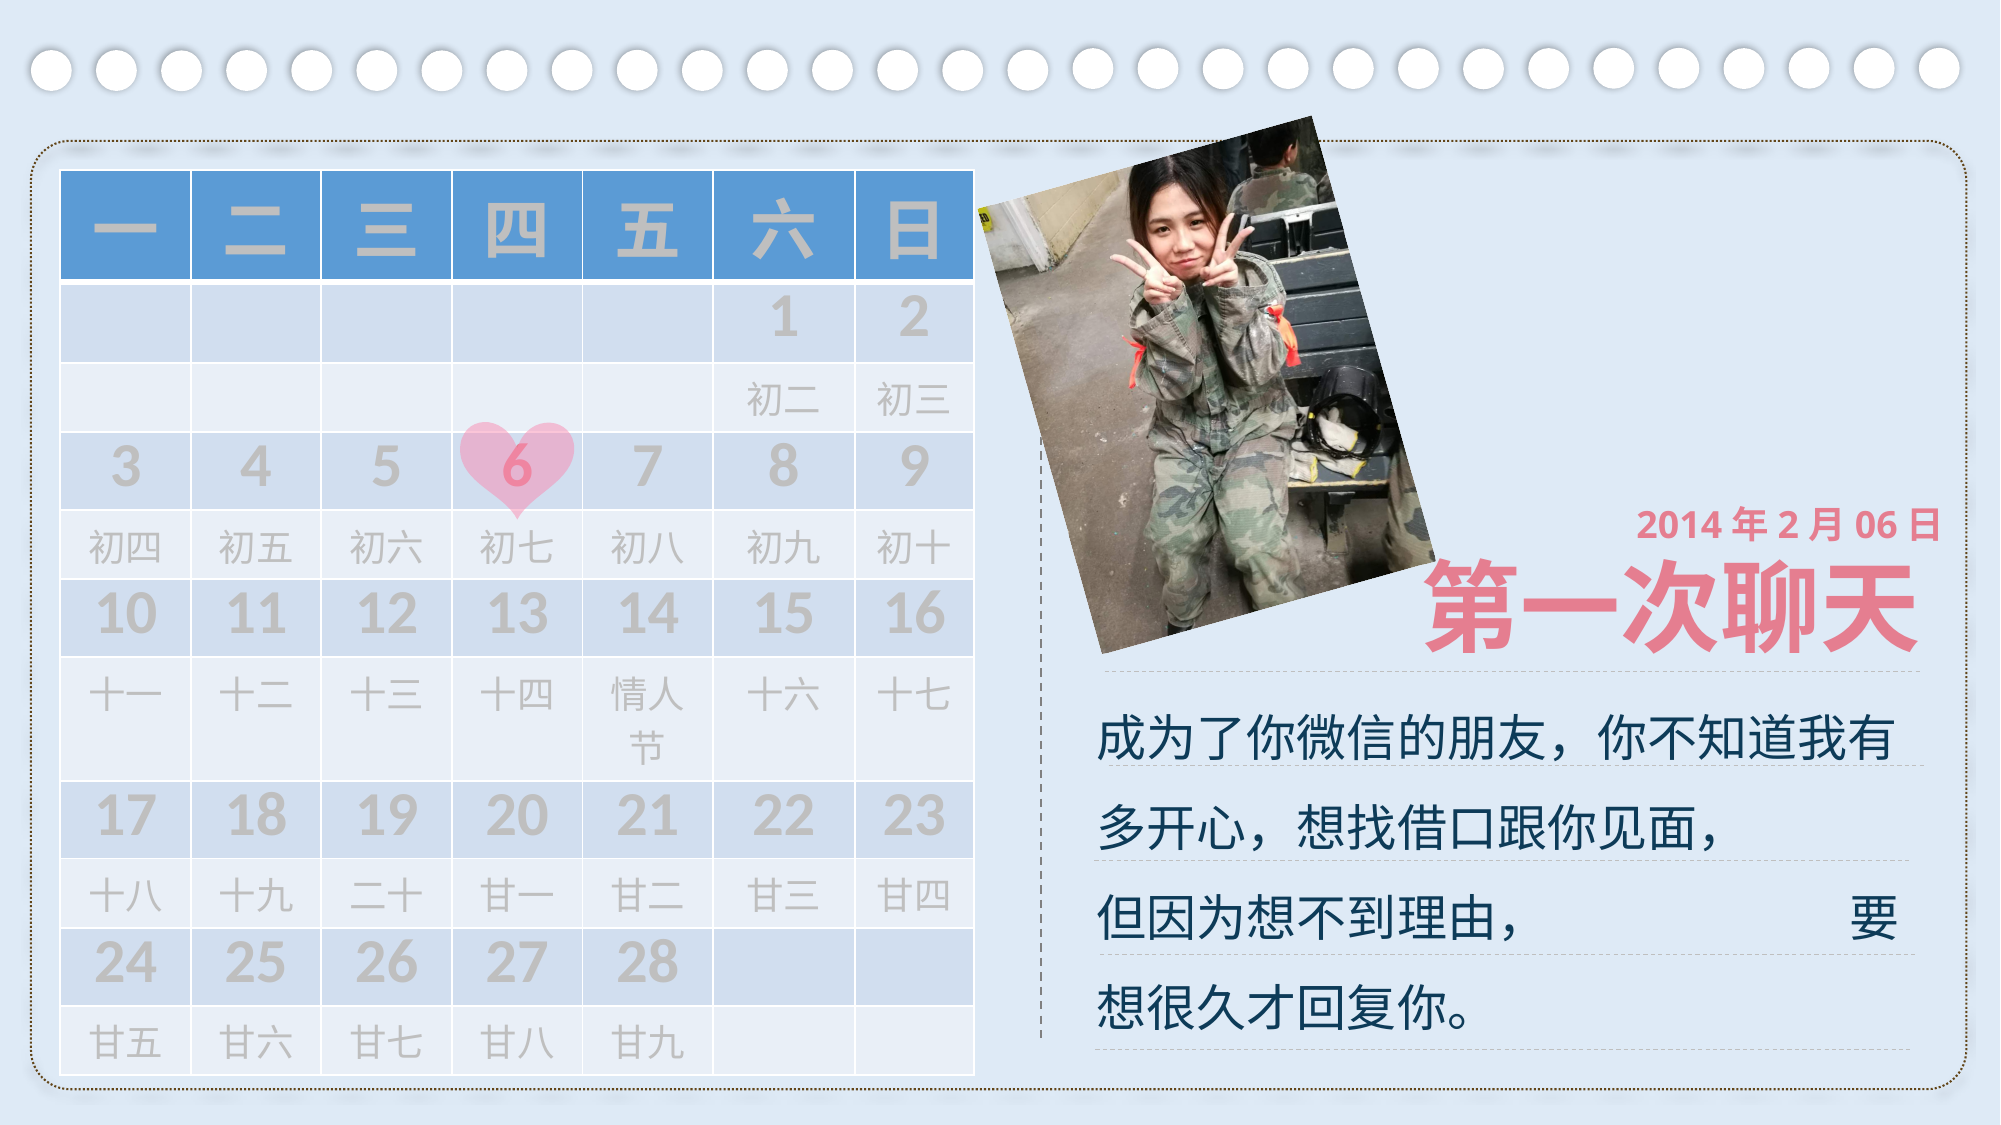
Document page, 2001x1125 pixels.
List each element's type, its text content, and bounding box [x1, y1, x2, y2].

text_box [680, 49, 724, 92]
text_box [1787, 46, 1831, 90]
text_box [1136, 47, 1180, 91]
text_box [1592, 46, 1636, 90]
text_box [615, 48, 659, 92]
text_box [29, 49, 73, 92]
text_box 第一次聊天 [1360, 536, 1936, 672]
text_box [1917, 46, 1961, 90]
text_box [550, 48, 594, 92]
text_box [1006, 48, 1050, 92]
picture [978, 116, 1435, 654]
text_box [745, 48, 789, 92]
text_box [29, 139, 1968, 1091]
text_box [1071, 47, 1115, 91]
text_box [1852, 46, 1896, 90]
text_box 2014年2月06日 [1621, 470, 1959, 554]
text_box [1527, 47, 1571, 91]
text_box [1462, 47, 1505, 91]
text_box [941, 49, 985, 92]
text_box [485, 49, 529, 92]
text_box [876, 48, 920, 92]
text_box [225, 49, 269, 92]
text_box [1331, 47, 1375, 91]
text_box [420, 49, 464, 93]
text_box [160, 49, 204, 93]
text_box [1201, 47, 1245, 91]
text_box [290, 49, 334, 92]
text_box [811, 48, 854, 92]
text_box [94, 49, 138, 92]
text_box [355, 49, 399, 92]
text_box 成为了你微信的朋友，你不知道我有多开心，想找借口跟你见面， 但因为想不到理由， 要想很久才回复你。 [1082, 668, 1936, 1044]
text_box [1657, 46, 1701, 90]
text_box [1266, 47, 1310, 91]
text_box [1722, 47, 1766, 91]
text_box [1396, 47, 1440, 91]
text_box [459, 421, 576, 522]
